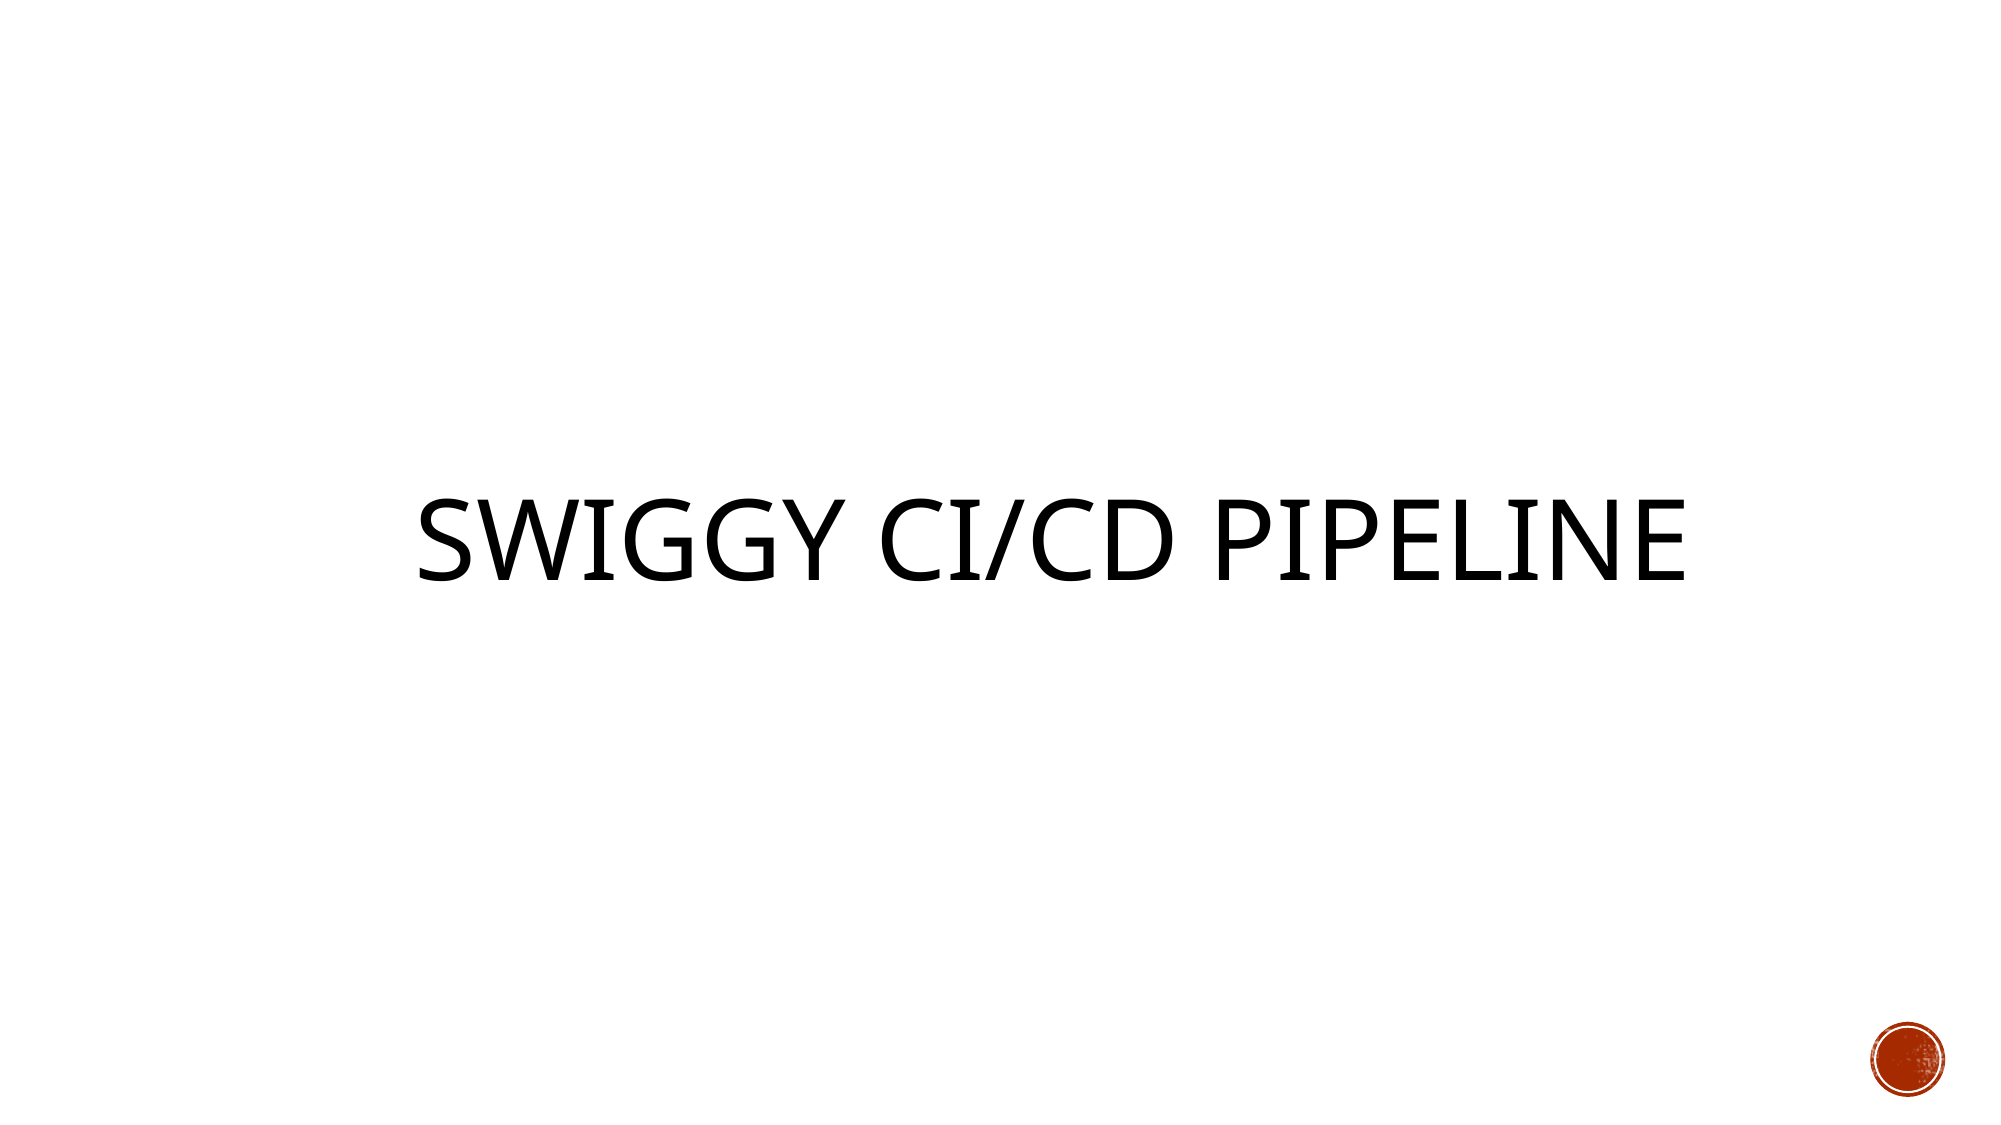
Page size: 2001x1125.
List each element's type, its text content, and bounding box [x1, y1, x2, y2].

title SWIGGY CI/CD PIPELINE [399, 411, 2000, 676]
